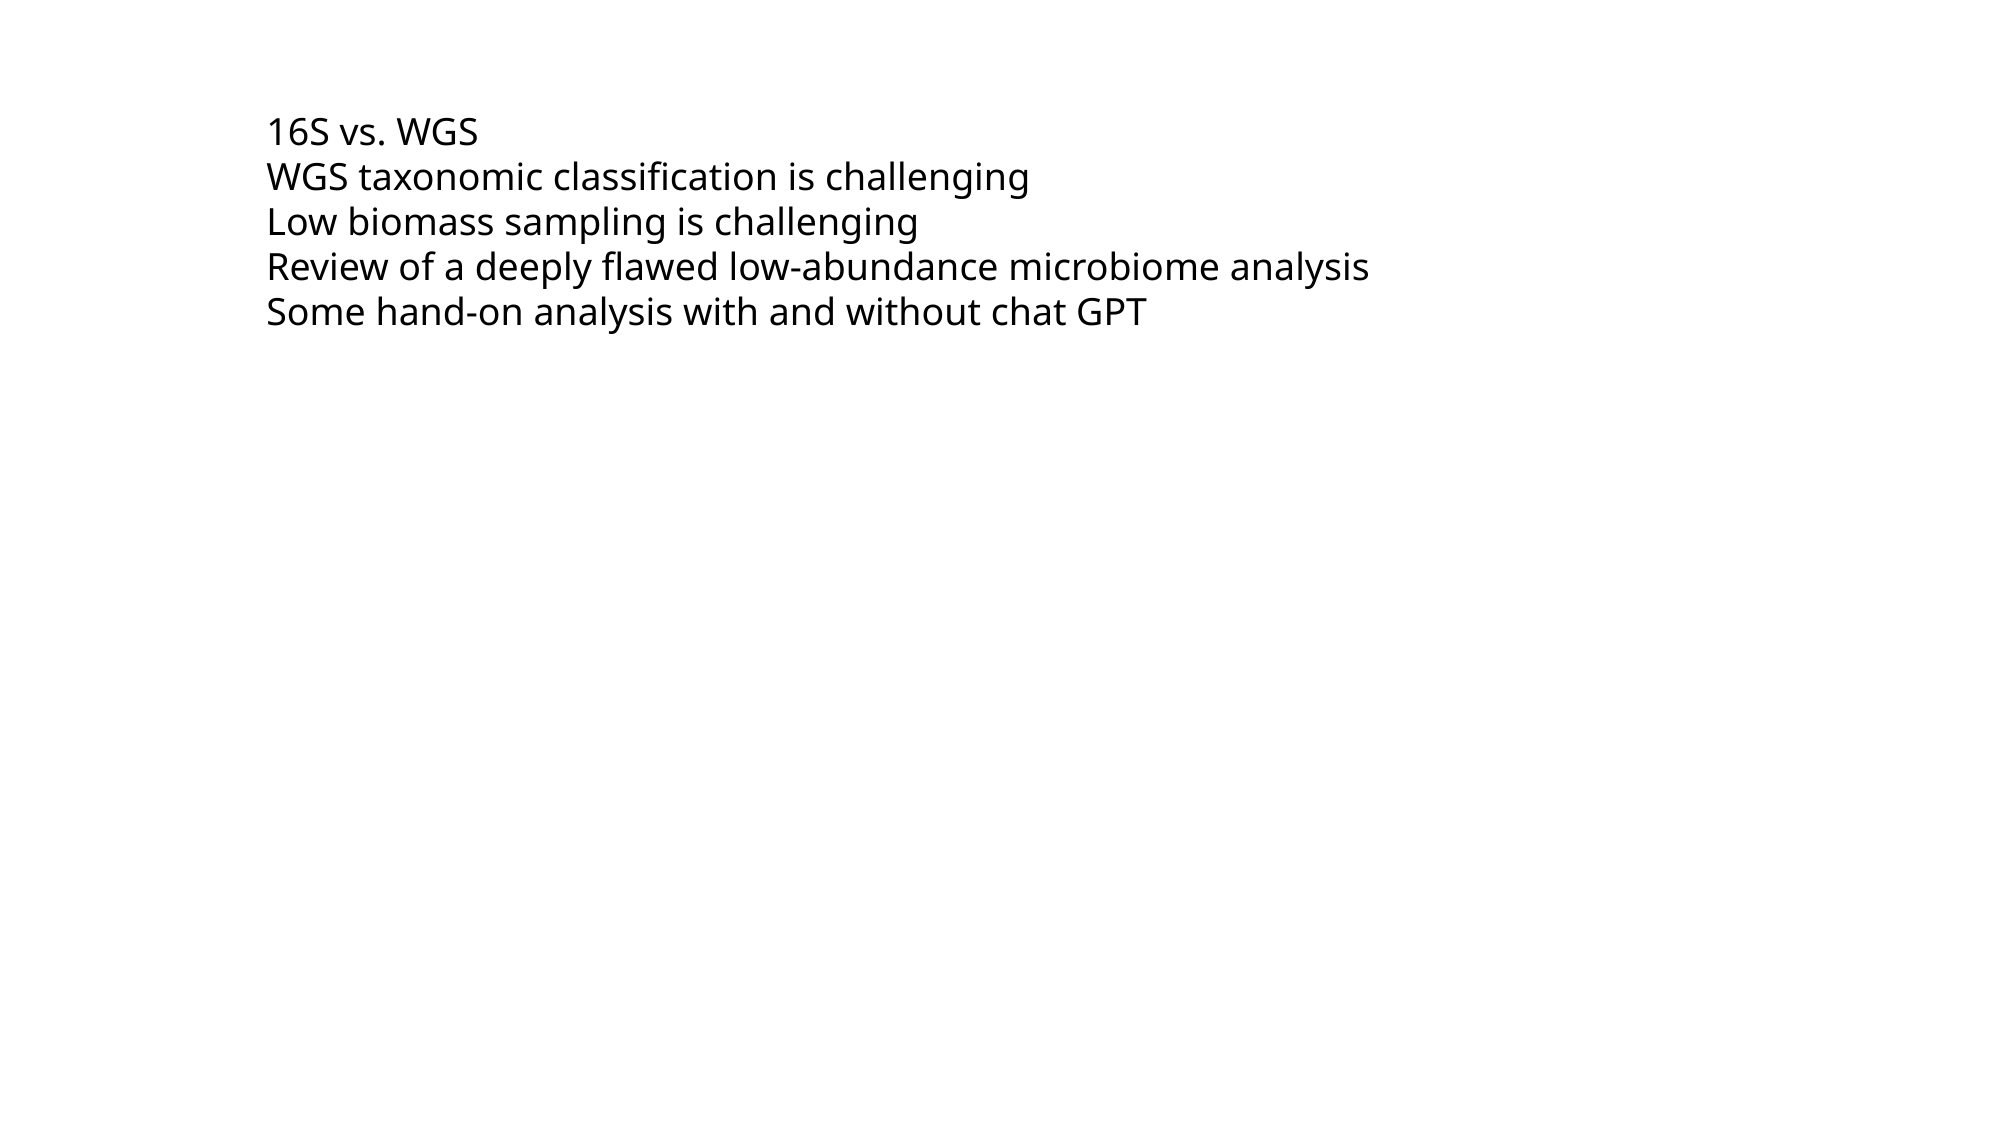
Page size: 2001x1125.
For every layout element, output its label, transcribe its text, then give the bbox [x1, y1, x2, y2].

text_box 16S vs. WGS WGS taxonomic classification is challenging Low biomass sampling is challenging Review of a deeply flawed low-abundance microbiome analysis Some hand-on analysis with and without chat GPT [251, 100, 1386, 341]
